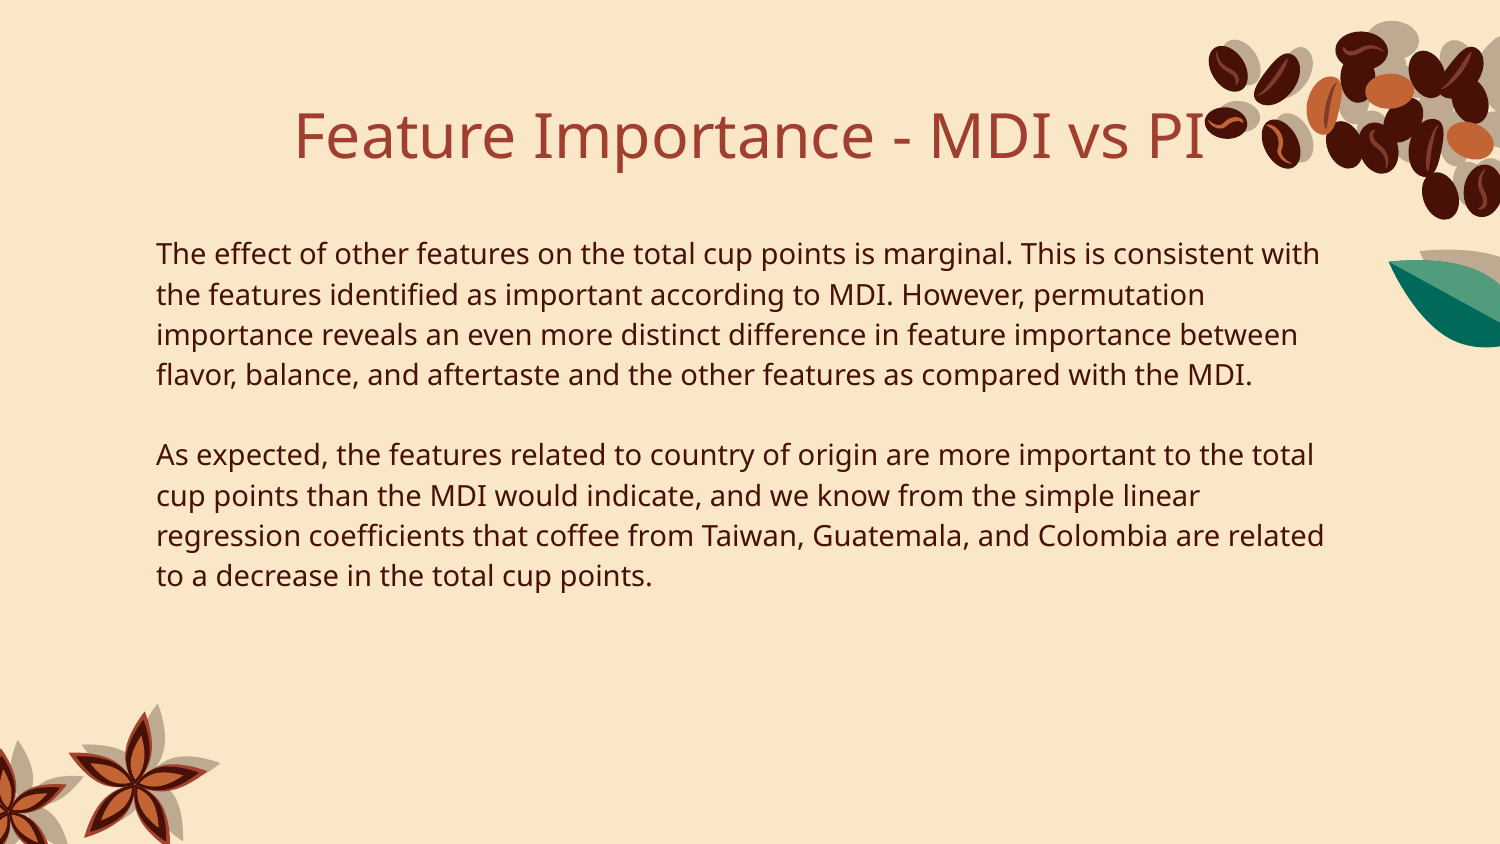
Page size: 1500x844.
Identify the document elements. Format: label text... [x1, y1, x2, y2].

title Feature Importance - MDI vs PI [118, 80, 1382, 160]
subtitle The effect of other features on the total cup points is marginal. This is consistent with the features identified as important according to MDI. However, permutation importance reveals an even more distinct difference in feature importance between flavor, balance, and aftertaste and the other features as compared with the MDI. As expected, the features related to country of origin are more important to the total cup points than the MDI would indicate, and we know from the simple linear regression coefficients that coffee from Taiwan, Guatemala, and Colombia are related to a decrease in the total cup points. [141, 215, 1359, 640]
